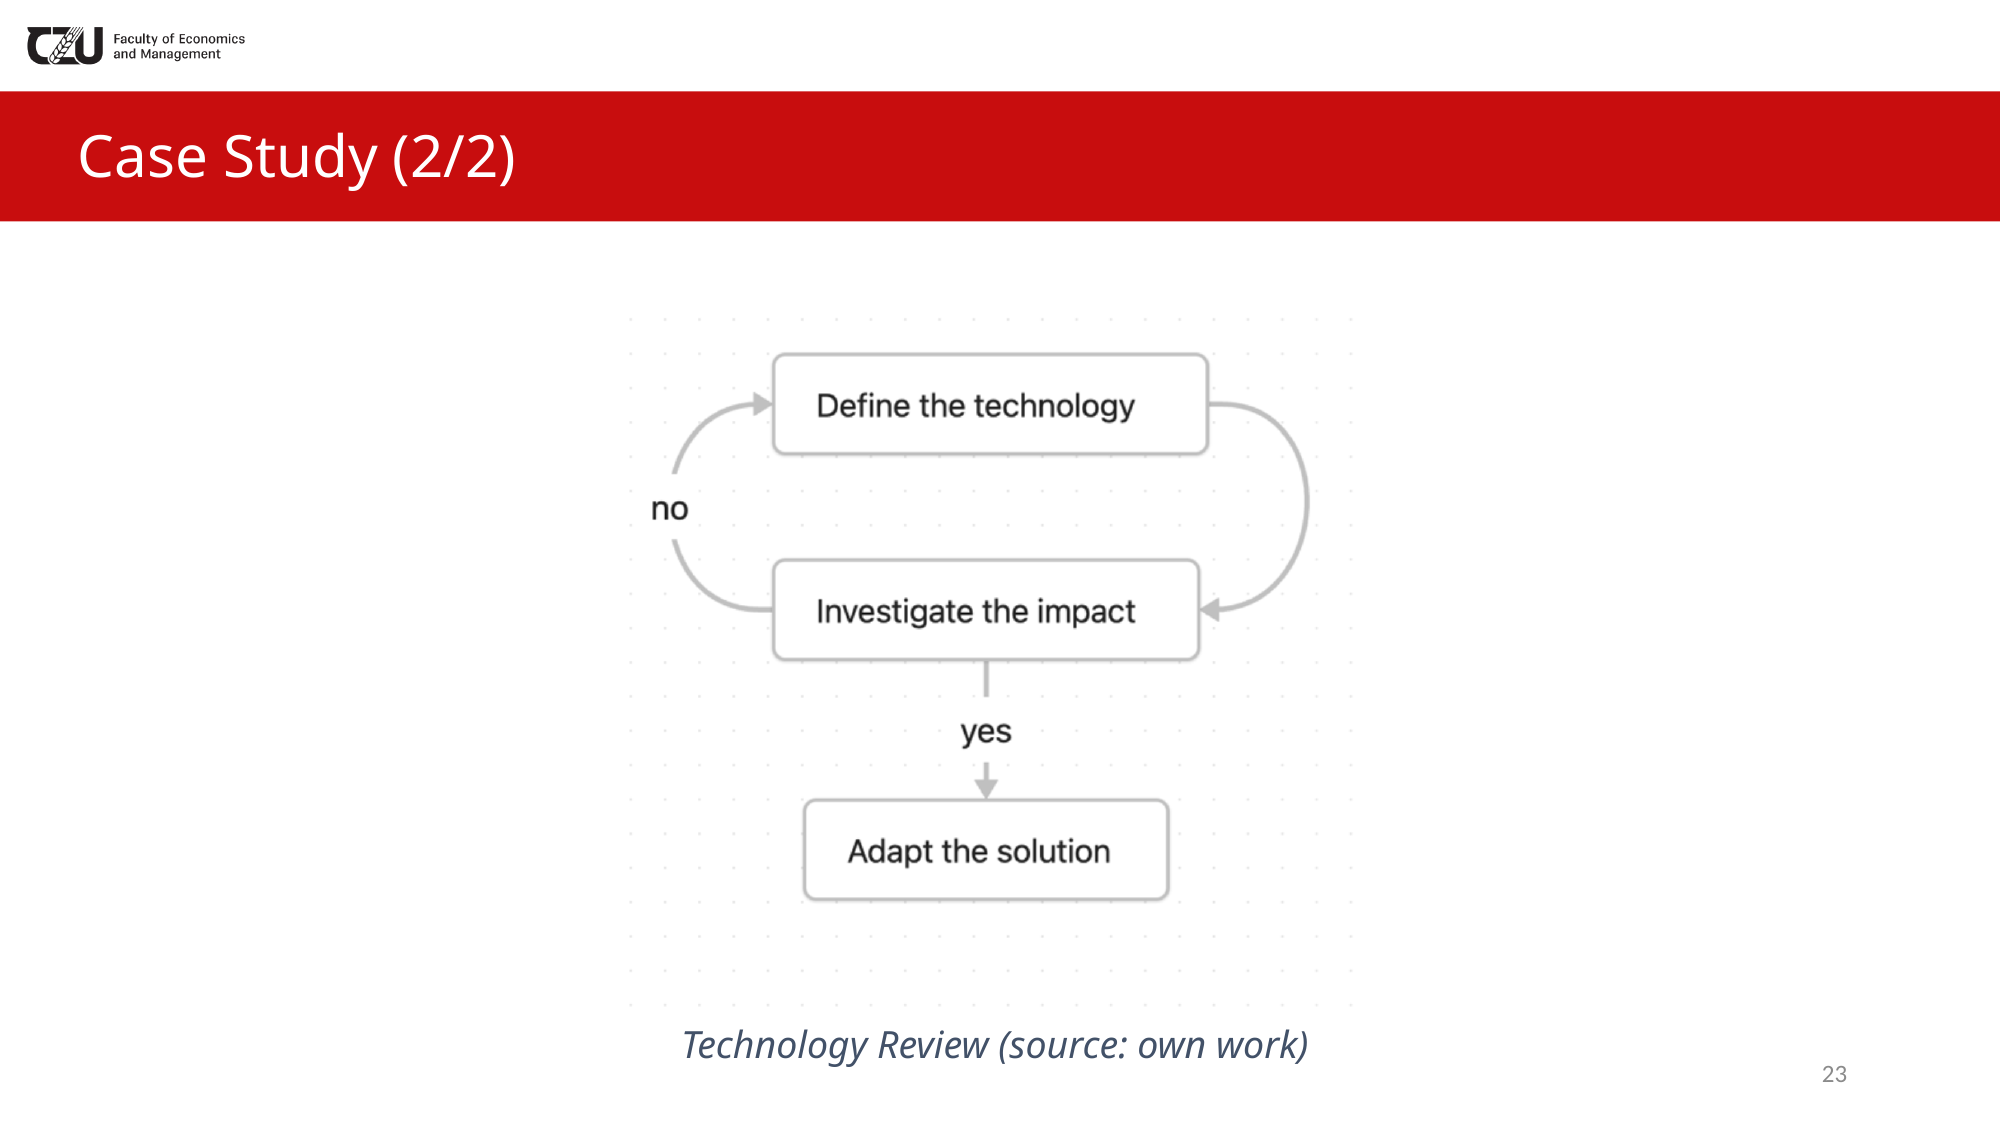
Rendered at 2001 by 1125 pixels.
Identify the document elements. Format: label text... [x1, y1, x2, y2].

slide_number 23 [1412, 1042, 1863, 1103]
text_box Technology Review (source: own work) [666, 1014, 1334, 1073]
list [542, 299, 1458, 1014]
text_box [0, 0, 2000, 222]
